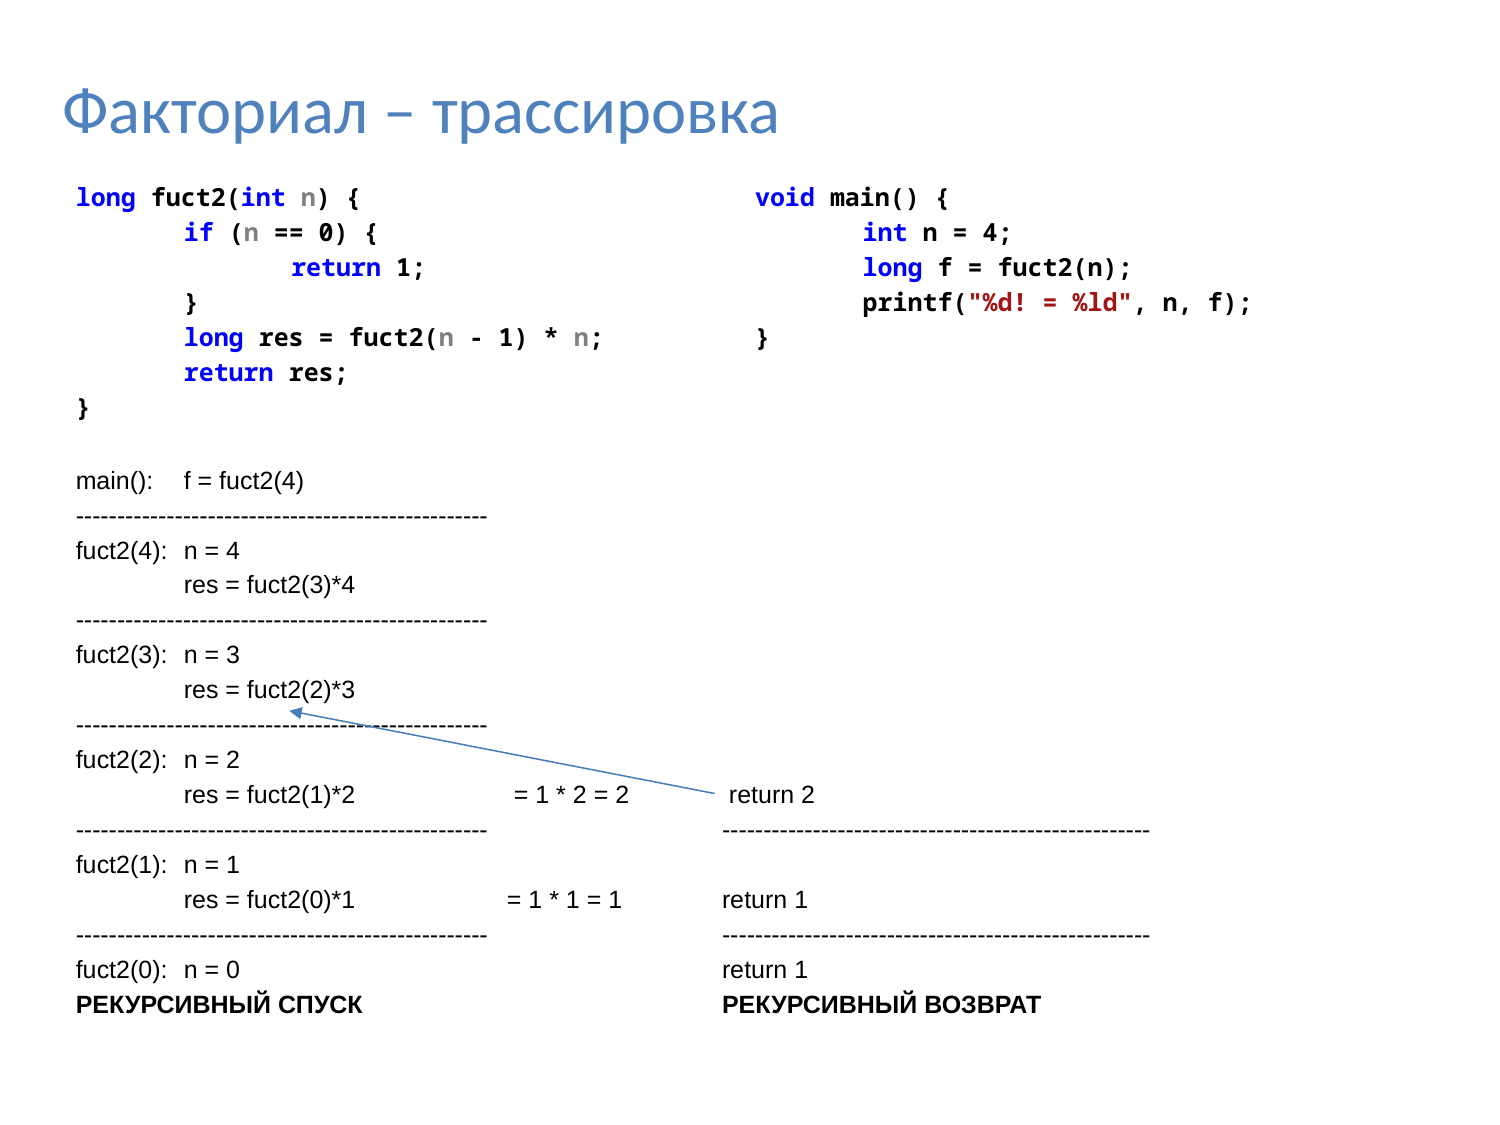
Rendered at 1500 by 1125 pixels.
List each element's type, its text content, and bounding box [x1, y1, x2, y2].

title Факториал – трассировка [62, 58, 1413, 150]
text_box main(): f = fuct2(4) -------------------------------------------------- fuct2(4): n = 4 res = fuct2(3)*4 -------------------------------------------------- fuct2(3): n = 3 res = fuct2(2)*3 -------------------------------------------------- fuct2(2): n = 2 res = fuct2(1)*2 = 1 * 2 = 2 return 2 -------------------------------------------------- ---------------------------------------------------- fuct2(1): n = 1 res = fuct2(0)*1 = 1 * 1 = 1 return 1 -------------------------------------------------- ---------------------------------------------------- fuct2(0): n = 0 return 1 РЕКУРСИВНЫЙ СПУСК РЕКУРСИВНЫЙ ВОЗВРАТ [62, 457, 1413, 1047]
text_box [289, 710, 715, 794]
text_box void main() { int n = 4; long f = fuct2(n); printf("%d! = %ld", n, f); } [741, 174, 1359, 386]
text_box long fuct2(int n) { if (n == 0) { return 1; } long res = fuct2(n - 1) * n; return res; } [62, 174, 680, 433]
